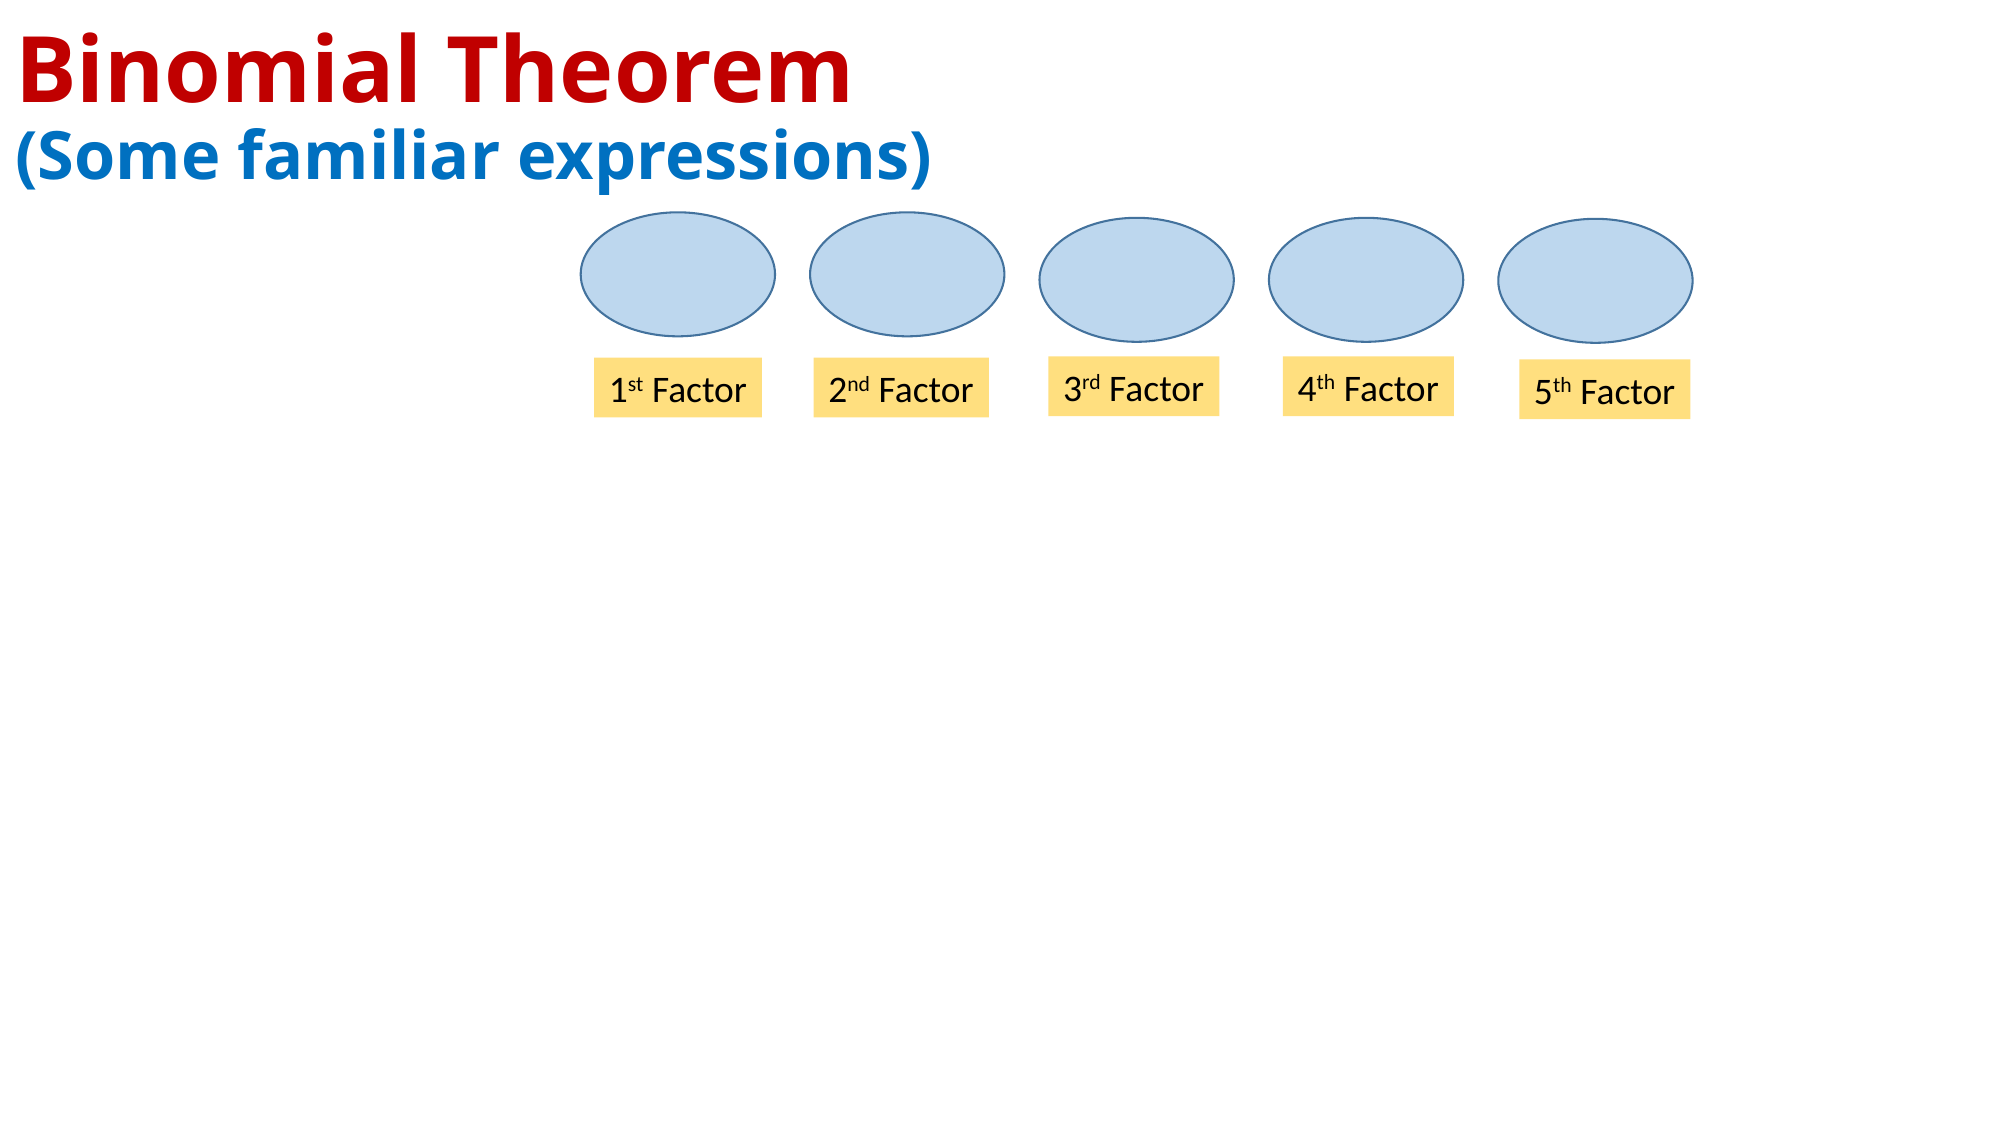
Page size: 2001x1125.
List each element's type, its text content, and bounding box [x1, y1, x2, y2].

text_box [580, 212, 1693, 420]
title Binomial Theorem (Some familiar expressions) [0, 0, 1725, 218]
